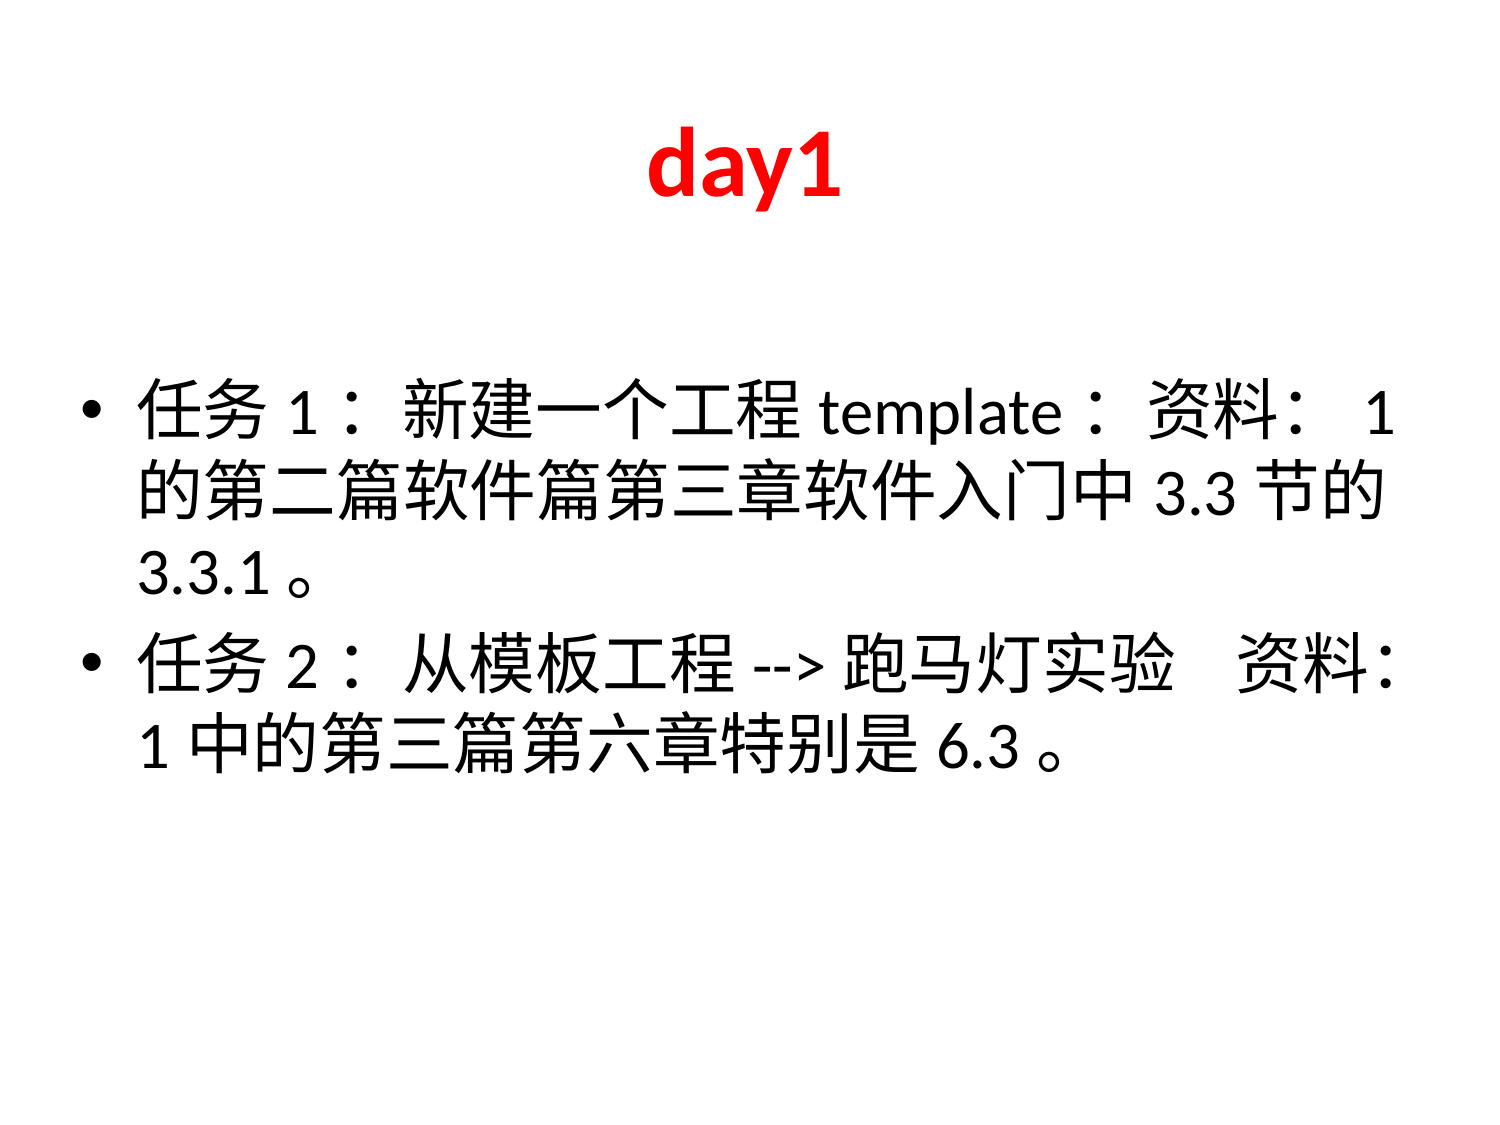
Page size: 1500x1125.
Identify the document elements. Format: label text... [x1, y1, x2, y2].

list day1 任务1：新建一个工程template：资料：1的第二篇软件篇第三章软件入门中3.3节的3.3.1。 任务2：从模板工程-->跑马灯实验 资料：1中的第三篇第六章特别是6.3。 [64, 90, 1425, 1005]
